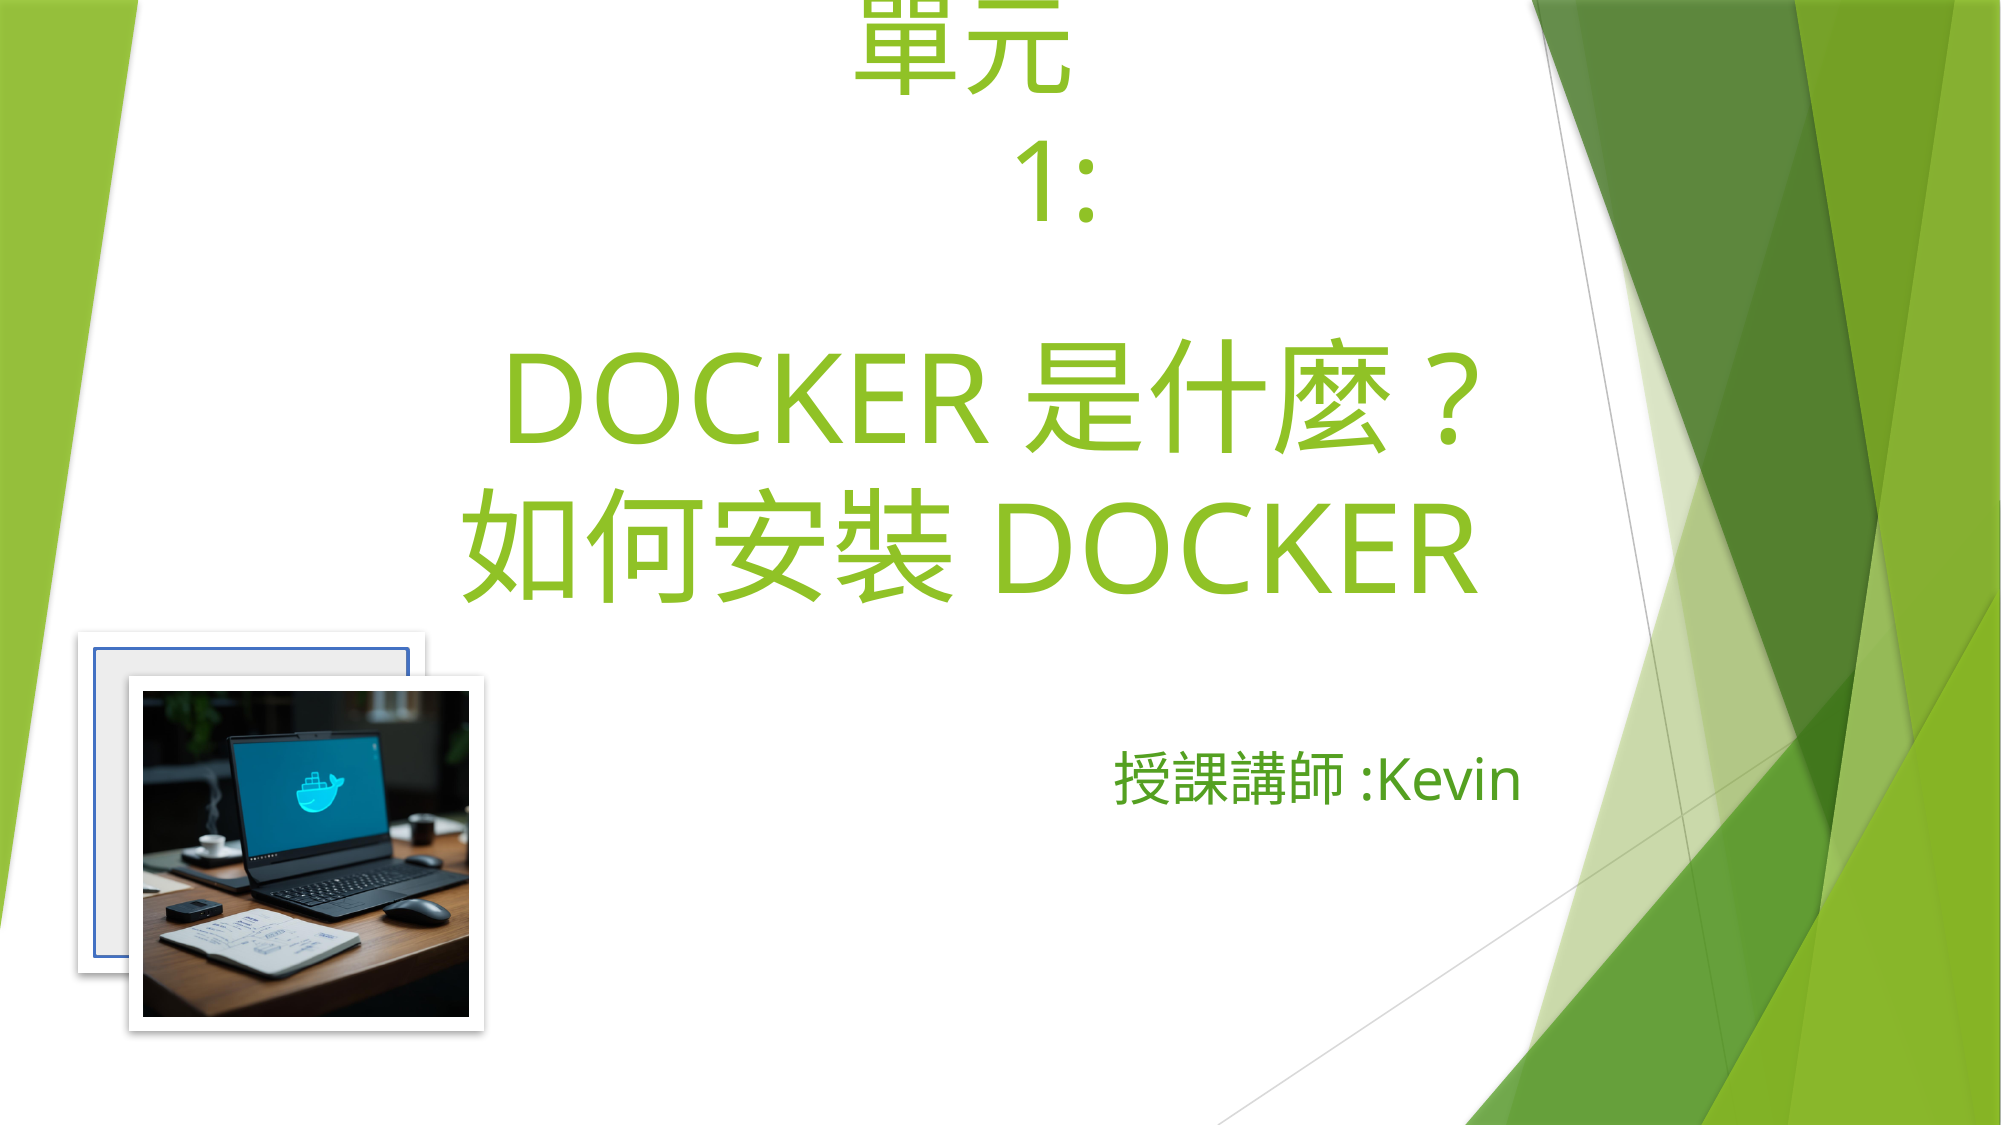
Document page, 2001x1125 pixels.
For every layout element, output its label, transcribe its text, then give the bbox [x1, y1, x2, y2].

picture [92, 646, 470, 1018]
subtitle 授課講師:Kevin [489, 699, 1539, 880]
text_box 單元1: [752, 85, 1117, 252]
title DOCKER是什麼? 如何安裝DOCKER [413, 358, 1496, 627]
